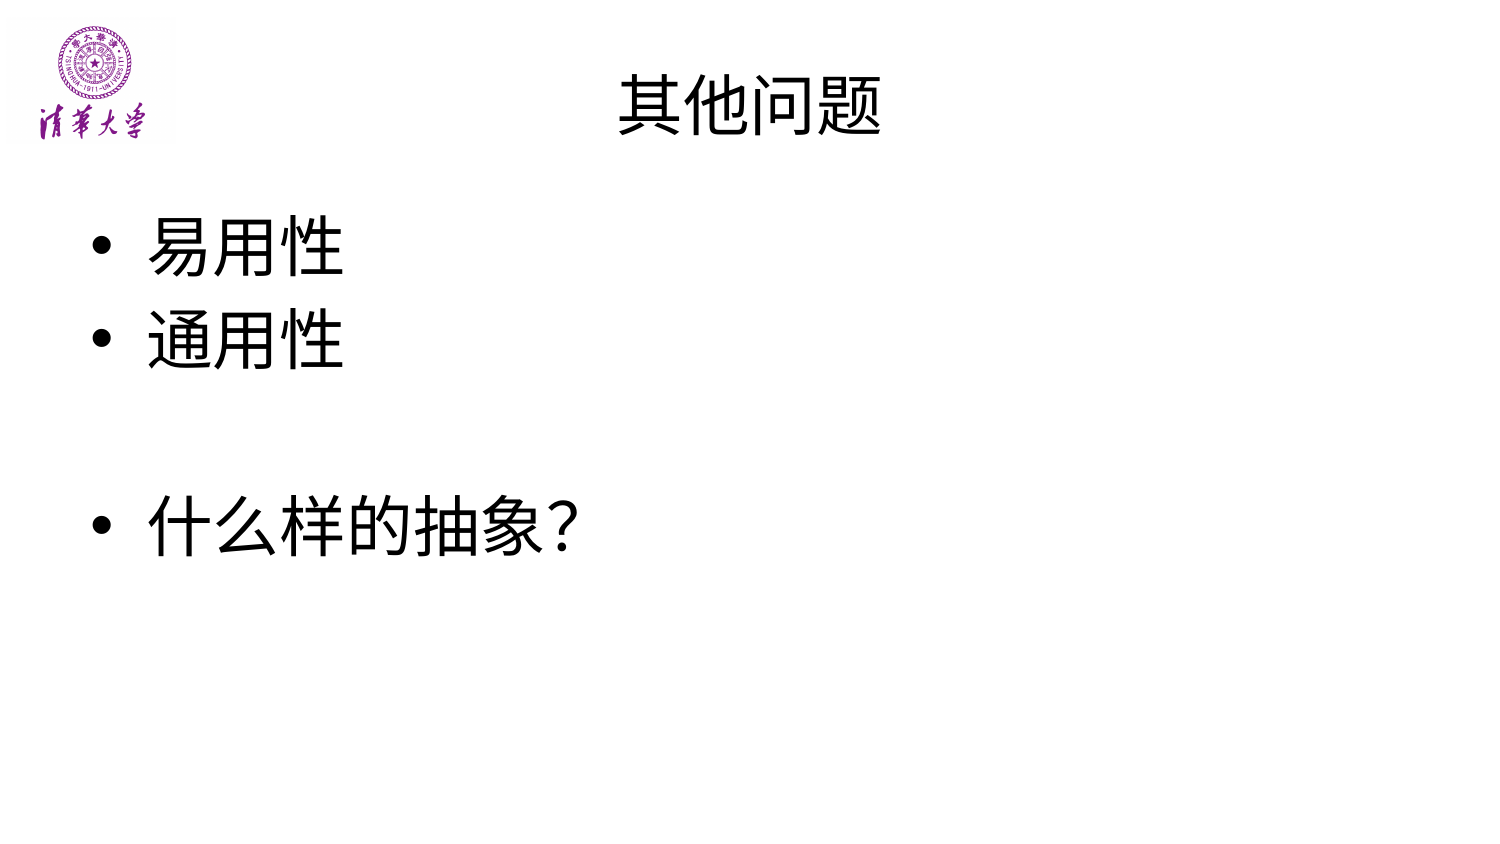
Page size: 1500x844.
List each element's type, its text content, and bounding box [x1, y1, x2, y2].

list 易用性 通用性 什么样的抽象？ [75, 196, 1425, 754]
title 其他问题 [75, 33, 1425, 175]
picture [6, 17, 176, 144]
